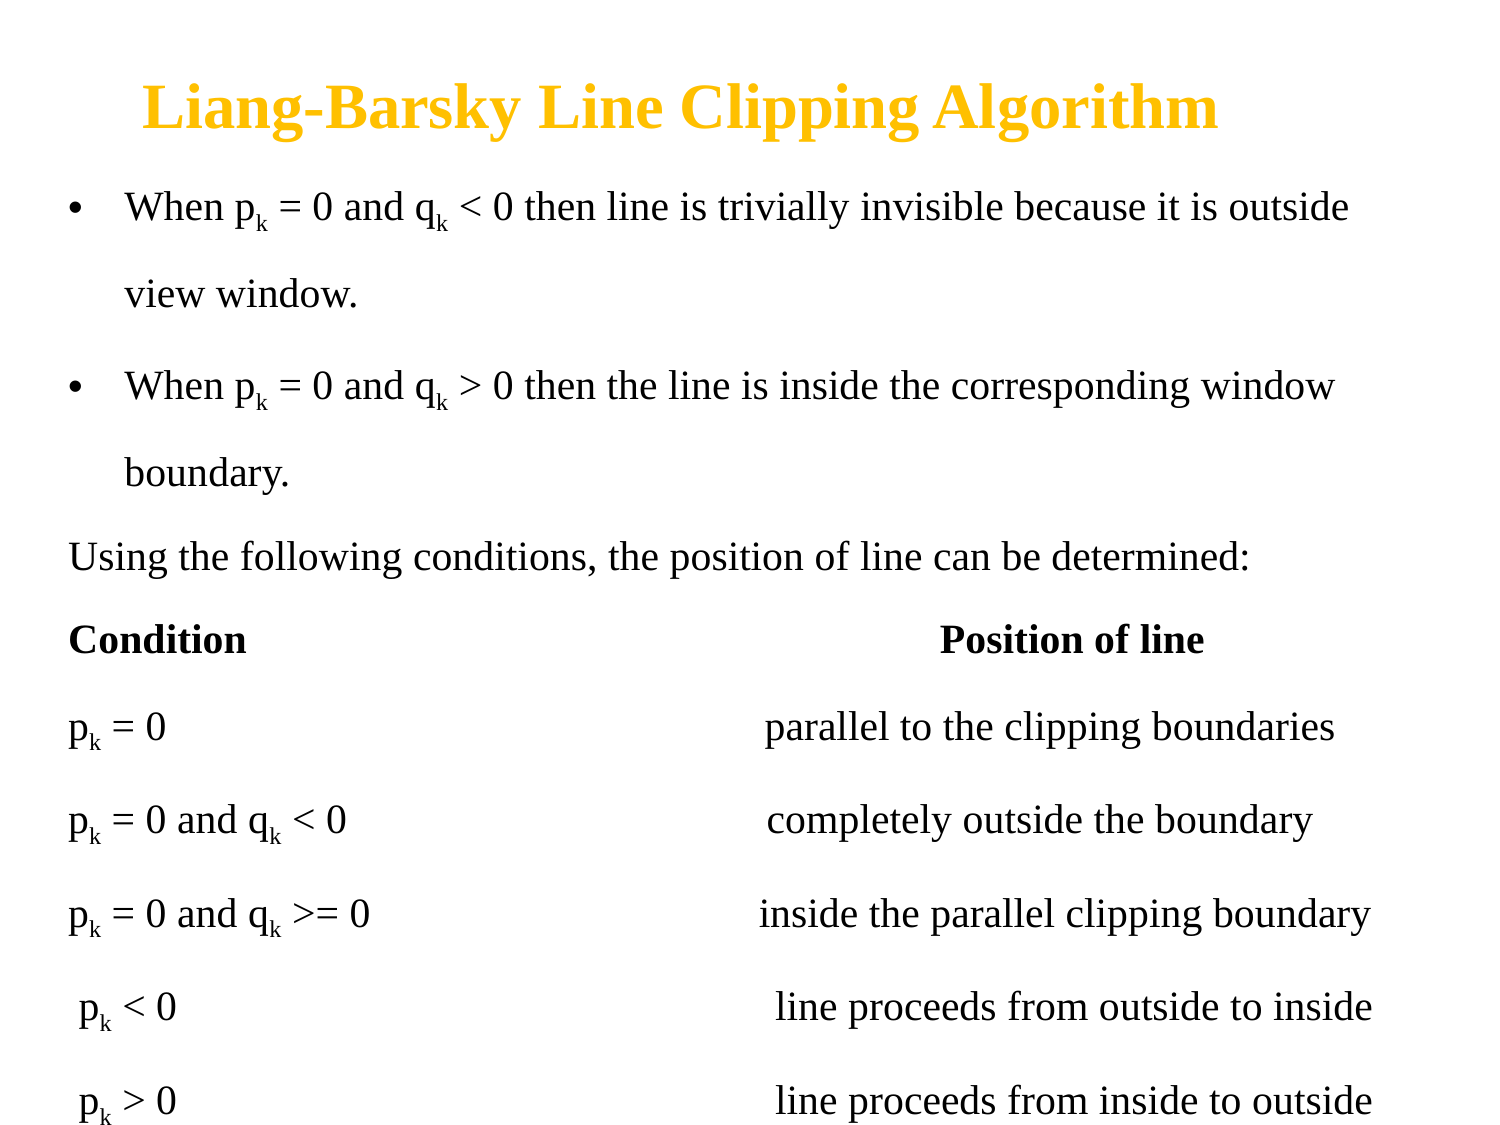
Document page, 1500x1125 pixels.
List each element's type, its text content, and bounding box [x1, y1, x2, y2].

list When pk = 0 and qk < 0 then line is trivially invisible because it is outside view window. When pk = 0 and qk > 0 then the line is inside the corresponding window boundary. Using the following conditions, the position of line can be determined: Condition Position of line pk = 0 parallel to the clipping boundaries pk = 0 and qk < 0 completely outside the boundary pk = 0 and qk >= 0 inside the parallel clipping boundary pk < 0 line proceeds from outside to inside pk > 0 line proceeds from inside to outside [53, 137, 1404, 1024]
title Liang-Barsky Line Clipping Algorithm [5, 56, 1356, 244]
